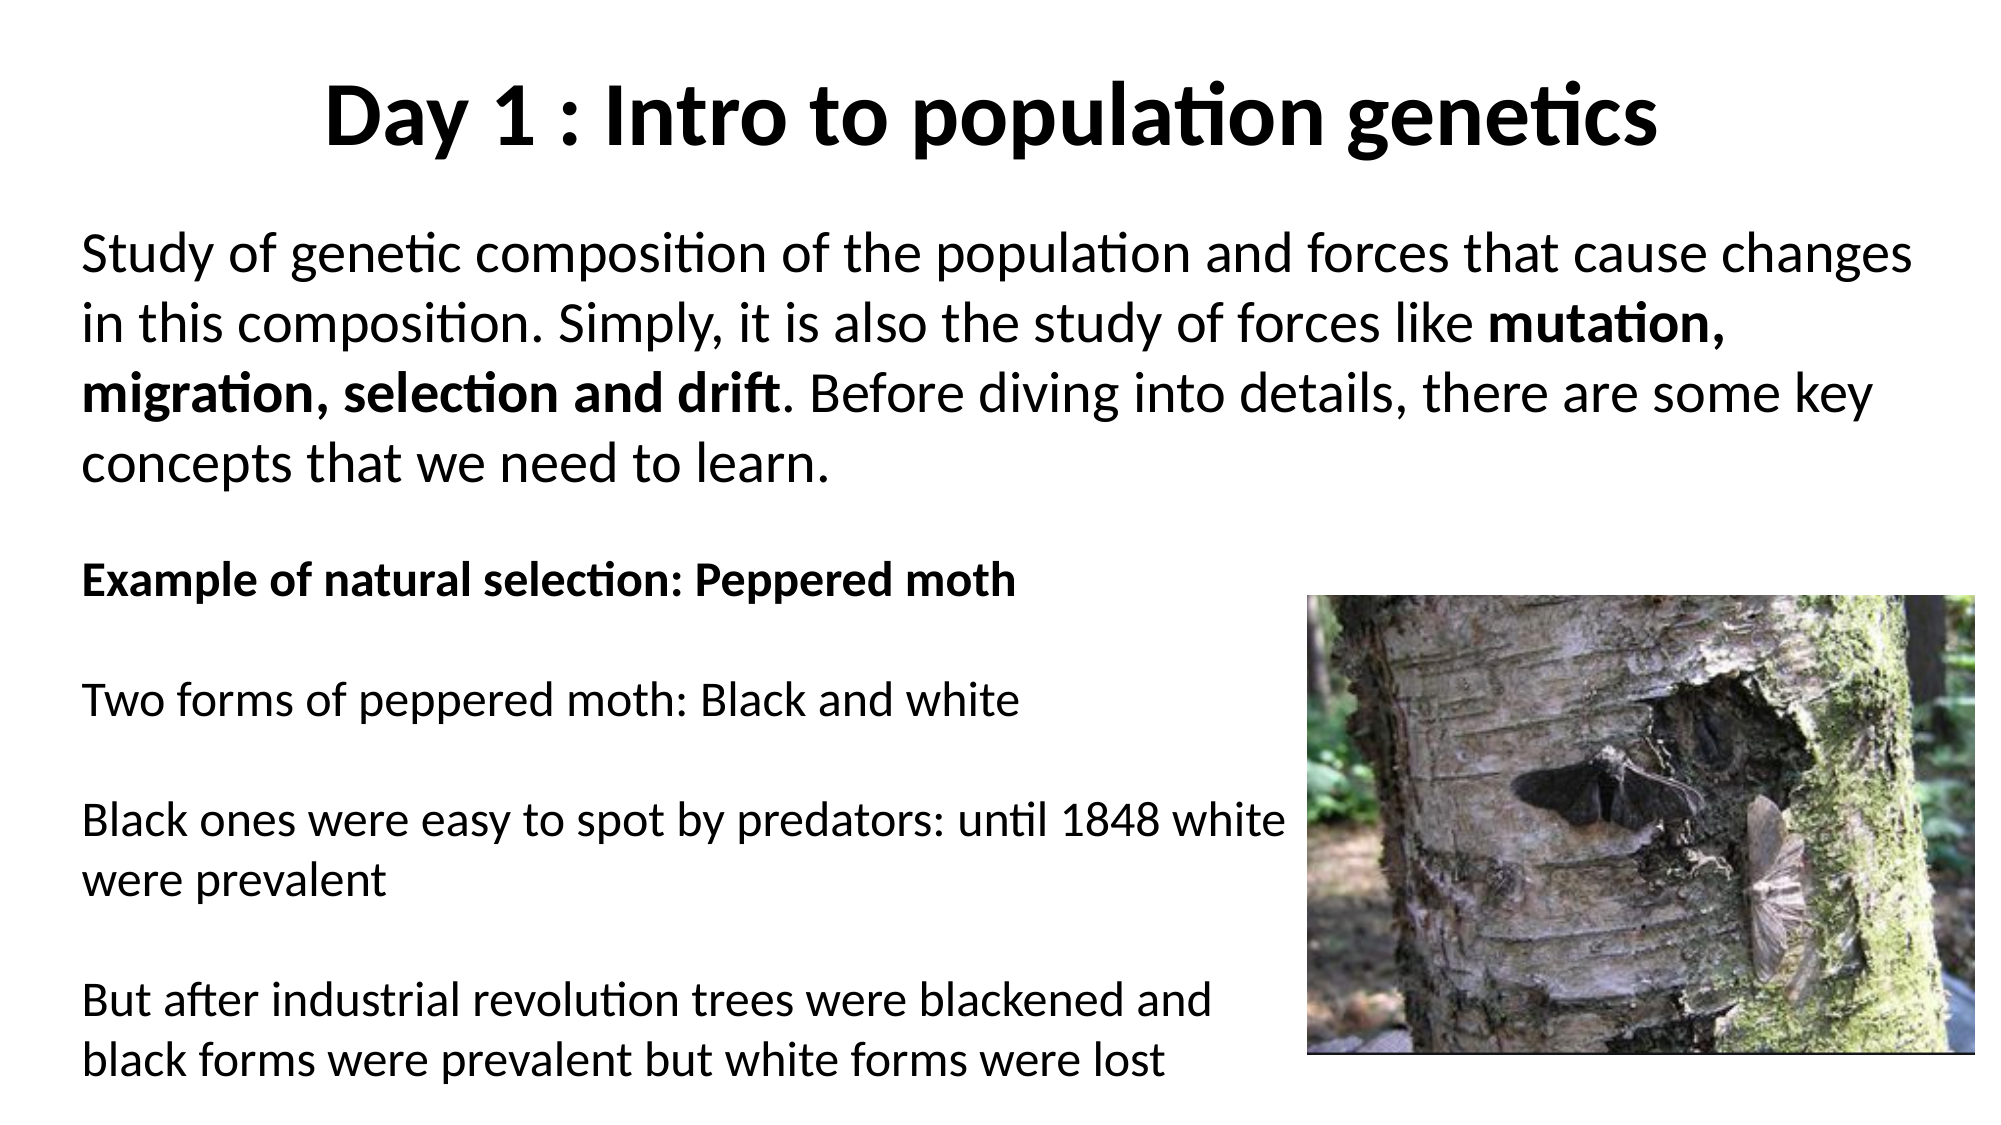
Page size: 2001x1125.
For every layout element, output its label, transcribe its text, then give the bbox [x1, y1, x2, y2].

text_box Example of natural selection: Peppered moth Two forms of peppered moth: Black and white Black ones were easy to spot by predators: until 1848 white were prevalent But after industrial revolution trees were blackened and black forms were prevalent but white forms were lost [66, 539, 1319, 1095]
text_box Study of genetic composition of the population and forces that cause changes in this composition. Simply, it is also the study of forces like mutation, migration, selection and drift. Before diving into details, there are some key concepts that we need to learn. [66, 206, 1975, 502]
text_box Day 1 : Intro to population genetics [310, 46, 1676, 171]
picture [1307, 595, 1975, 1055]
